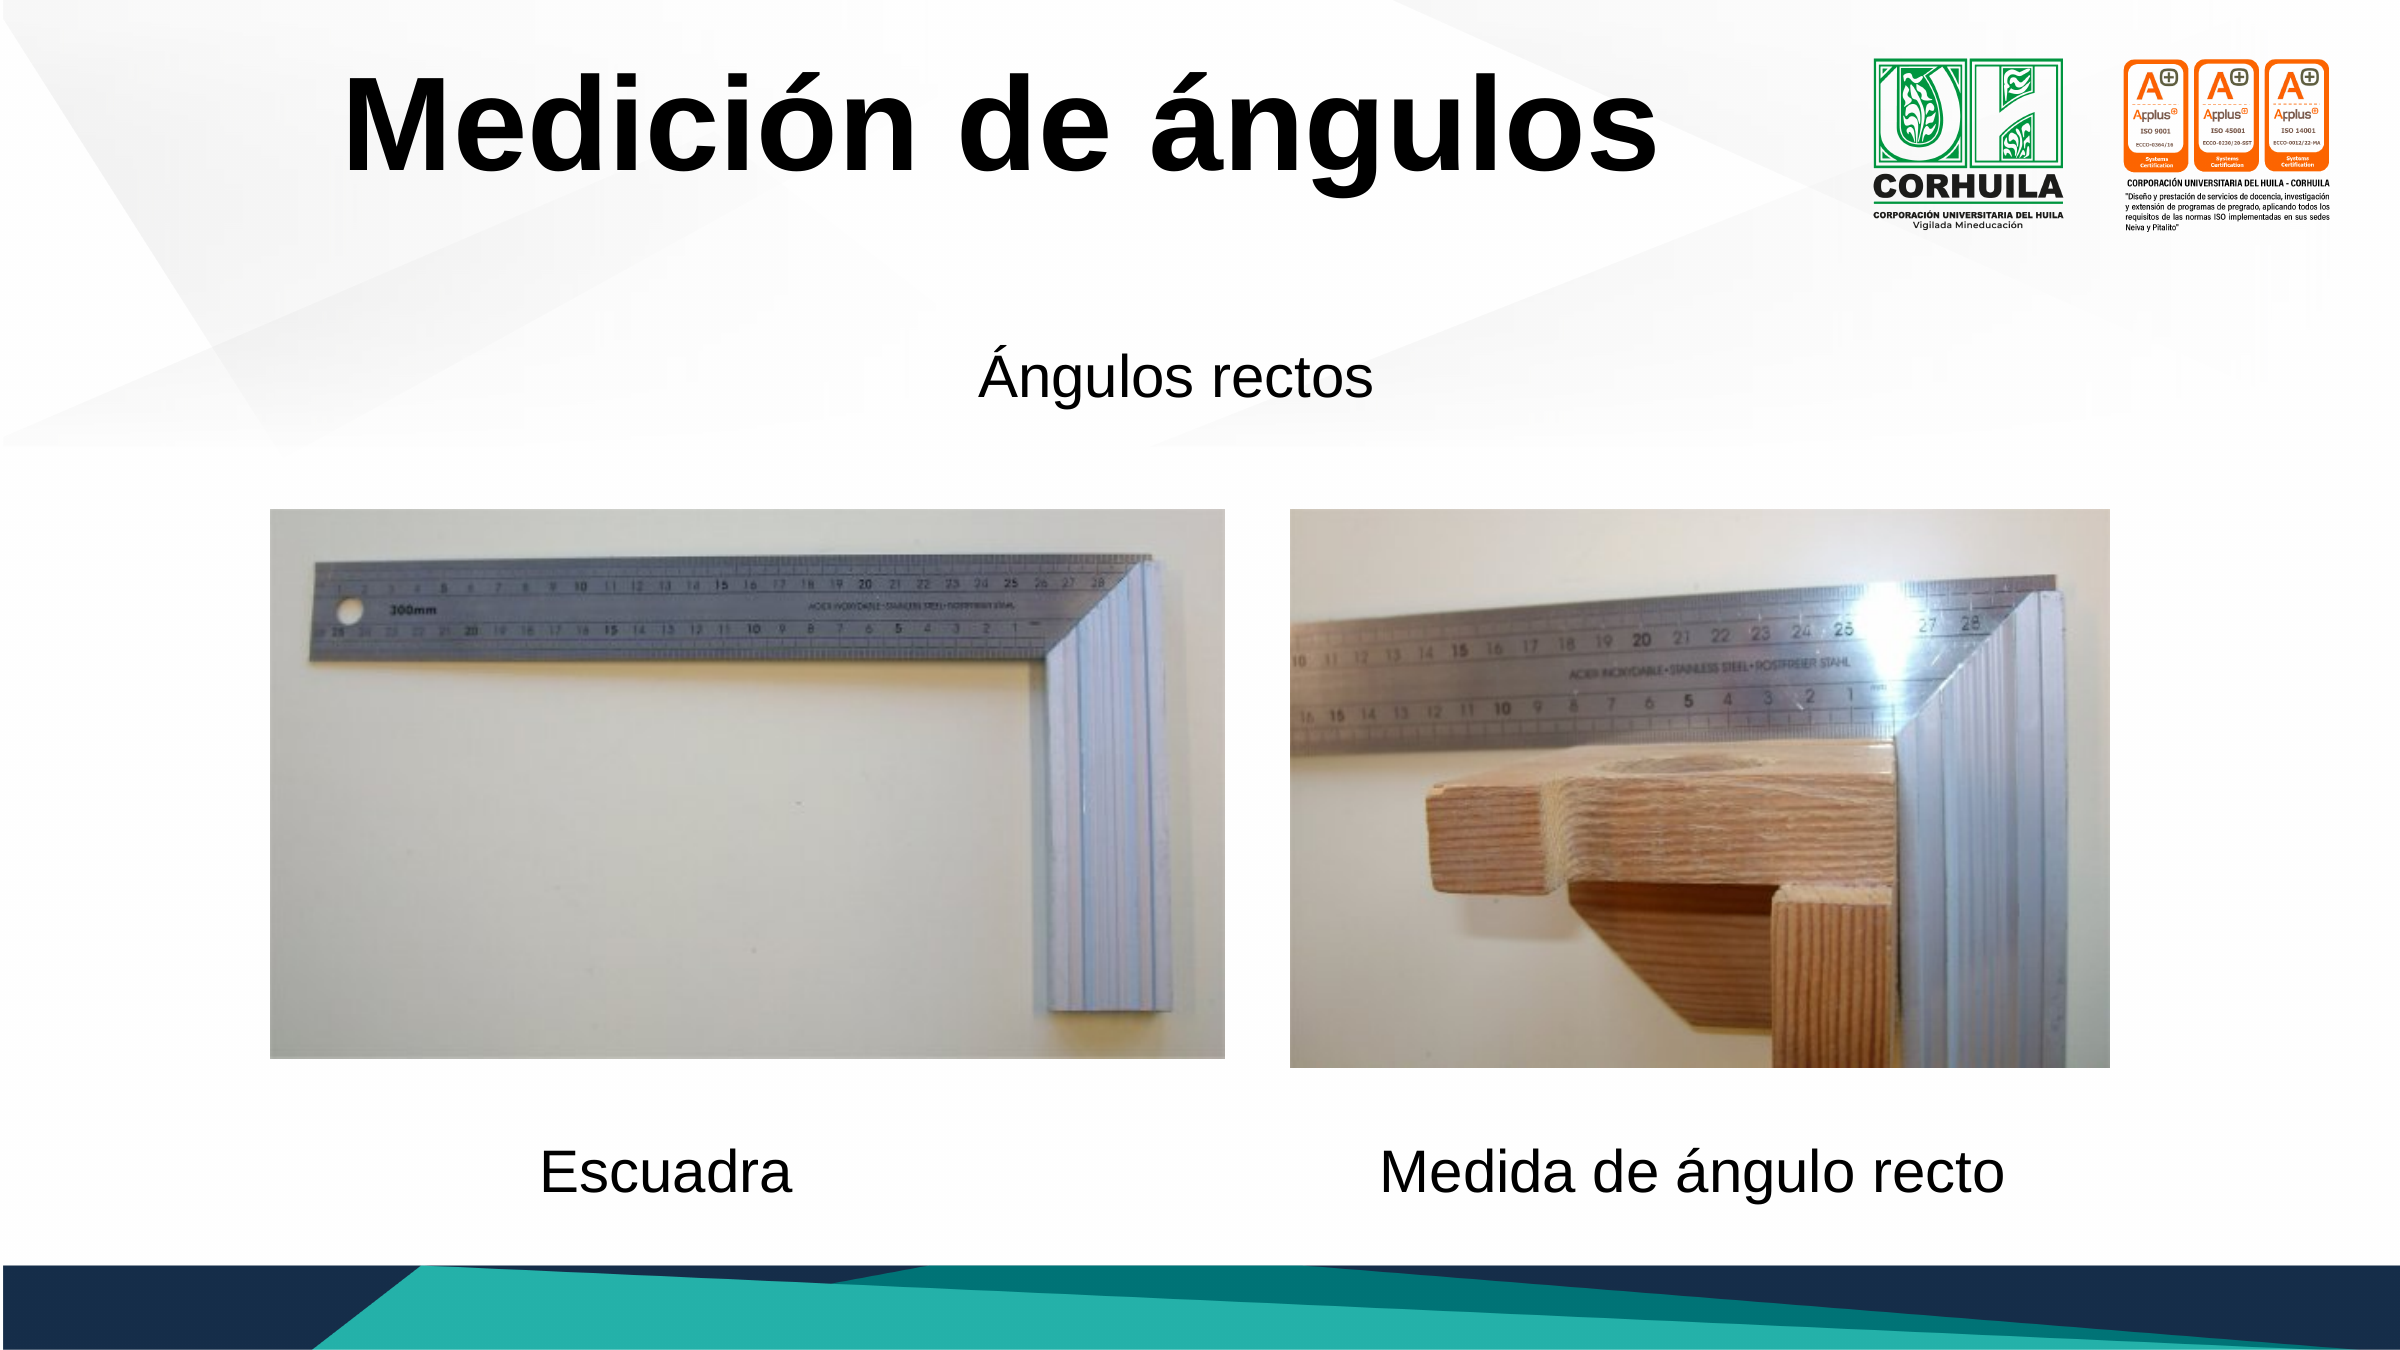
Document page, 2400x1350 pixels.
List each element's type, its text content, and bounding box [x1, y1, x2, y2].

picture [0, 0, 2400, 1350]
text_box Ángulos rectos [963, 329, 1437, 417]
title Medición de ángulos [0, 29, 2041, 255]
text_box Medida de ángulo recto [1364, 1125, 2040, 1212]
text_box Escuadra [524, 1125, 915, 1212]
